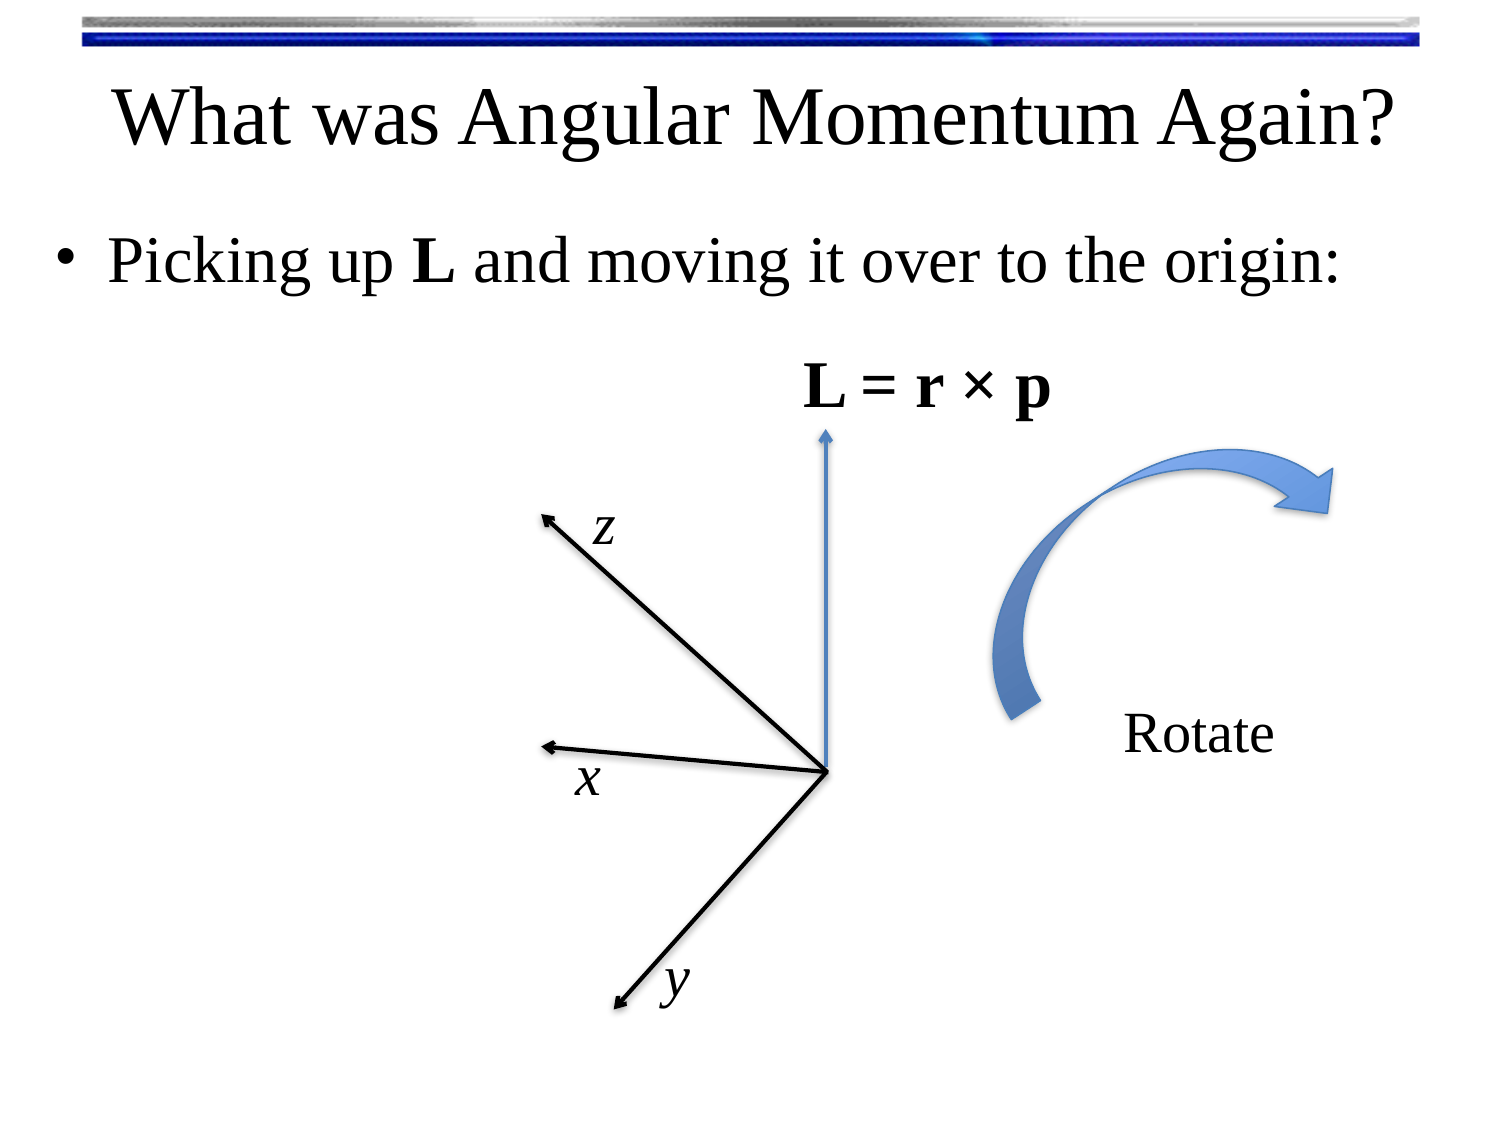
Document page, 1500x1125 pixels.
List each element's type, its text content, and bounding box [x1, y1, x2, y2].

text_box What was Angular Momentum Again? [17, 19, 1492, 204]
text_box L = r × p [788, 333, 1134, 428]
picture [79, 12, 1426, 52]
text_box [992, 448, 1334, 721]
text_box Rotate [1108, 686, 1291, 772]
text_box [540, 478, 829, 1017]
text_box Picking up L and moving it over to the origin: [37, 215, 1463, 311]
